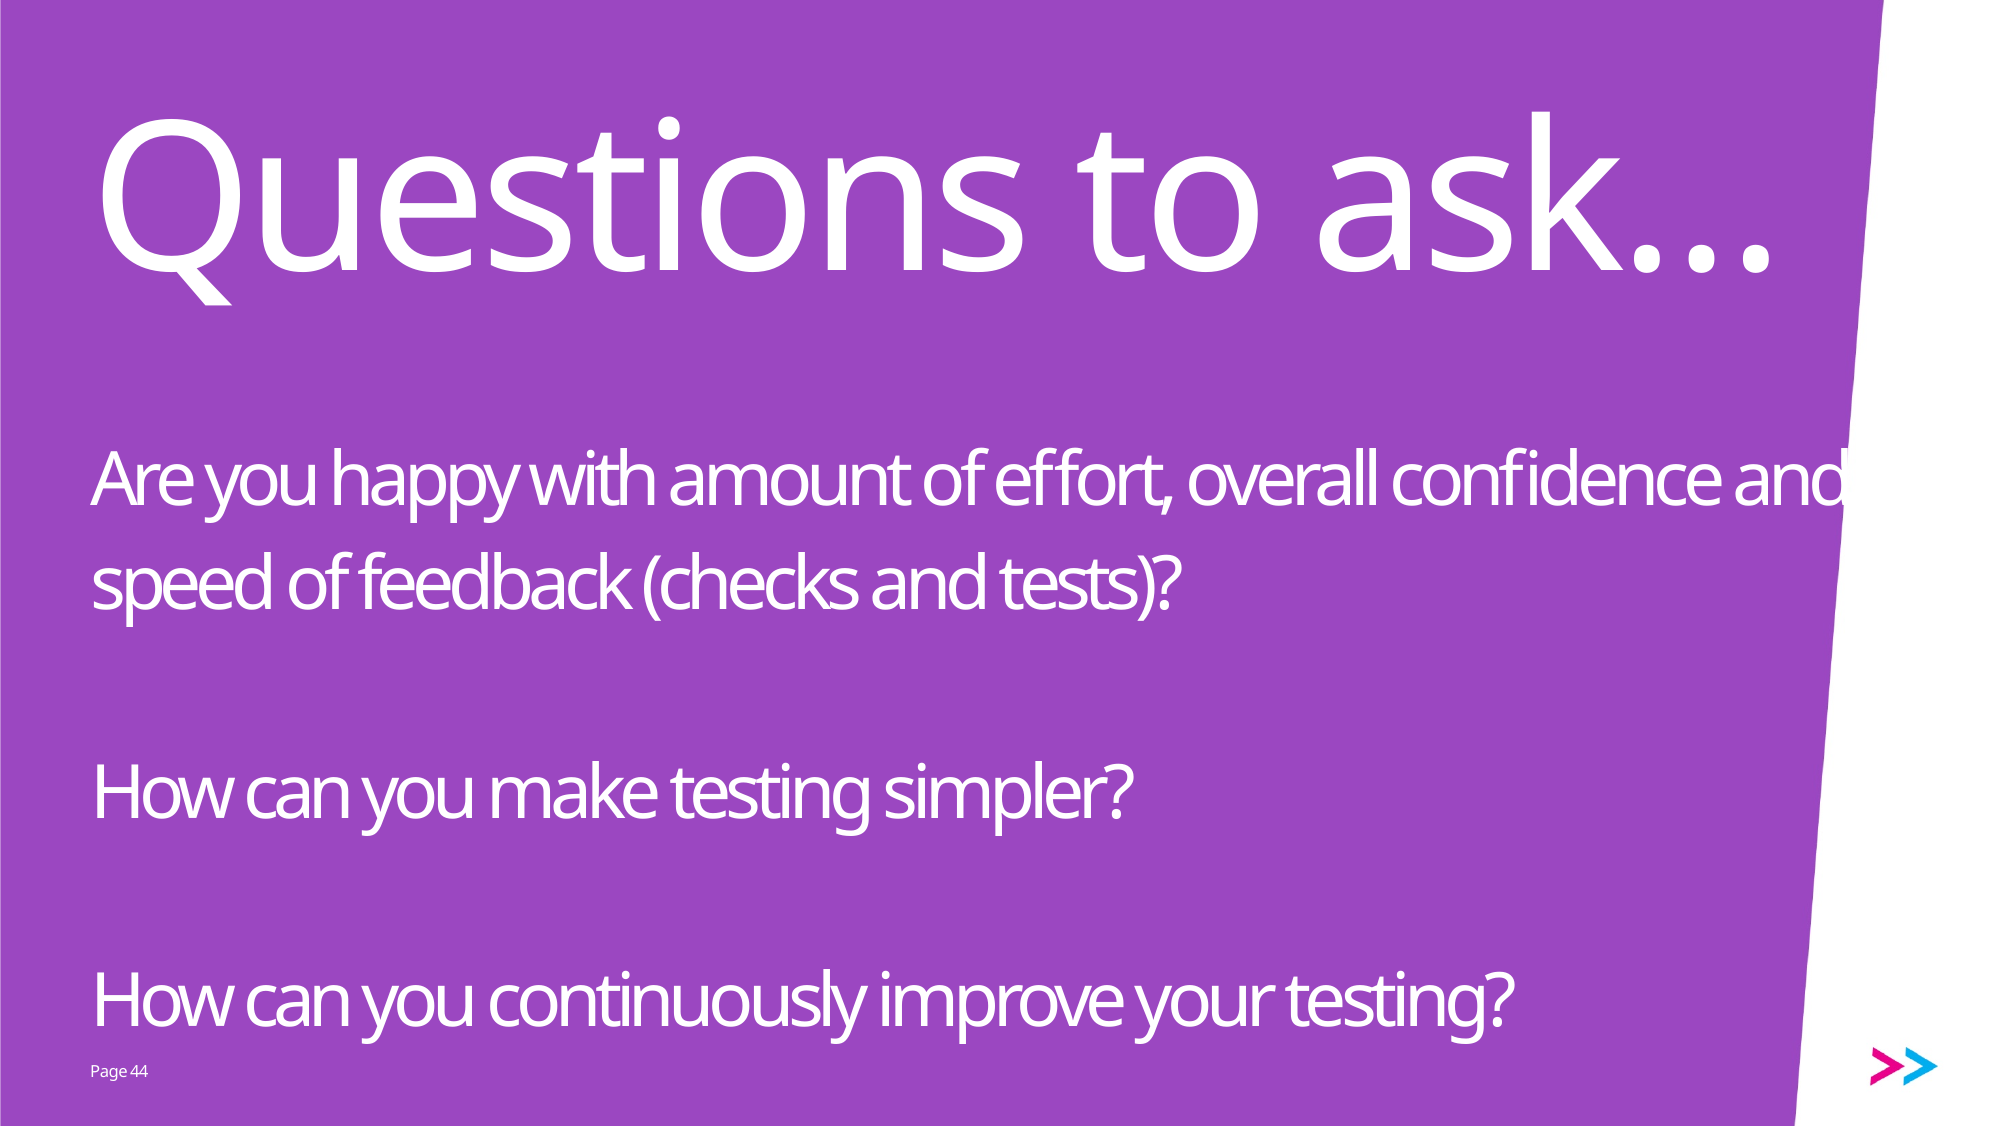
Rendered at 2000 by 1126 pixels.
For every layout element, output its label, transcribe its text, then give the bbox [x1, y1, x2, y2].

picture [0, 0, 2000, 1126]
slide_number 44 [130, 1061, 166, 1113]
title Questions to ask… Are you happy with amount of effort, overall confidence and speed of feedback (checks and tests)? How can you make testing simpler? How can you continuously improve your testing? [90, 208, 1874, 953]
